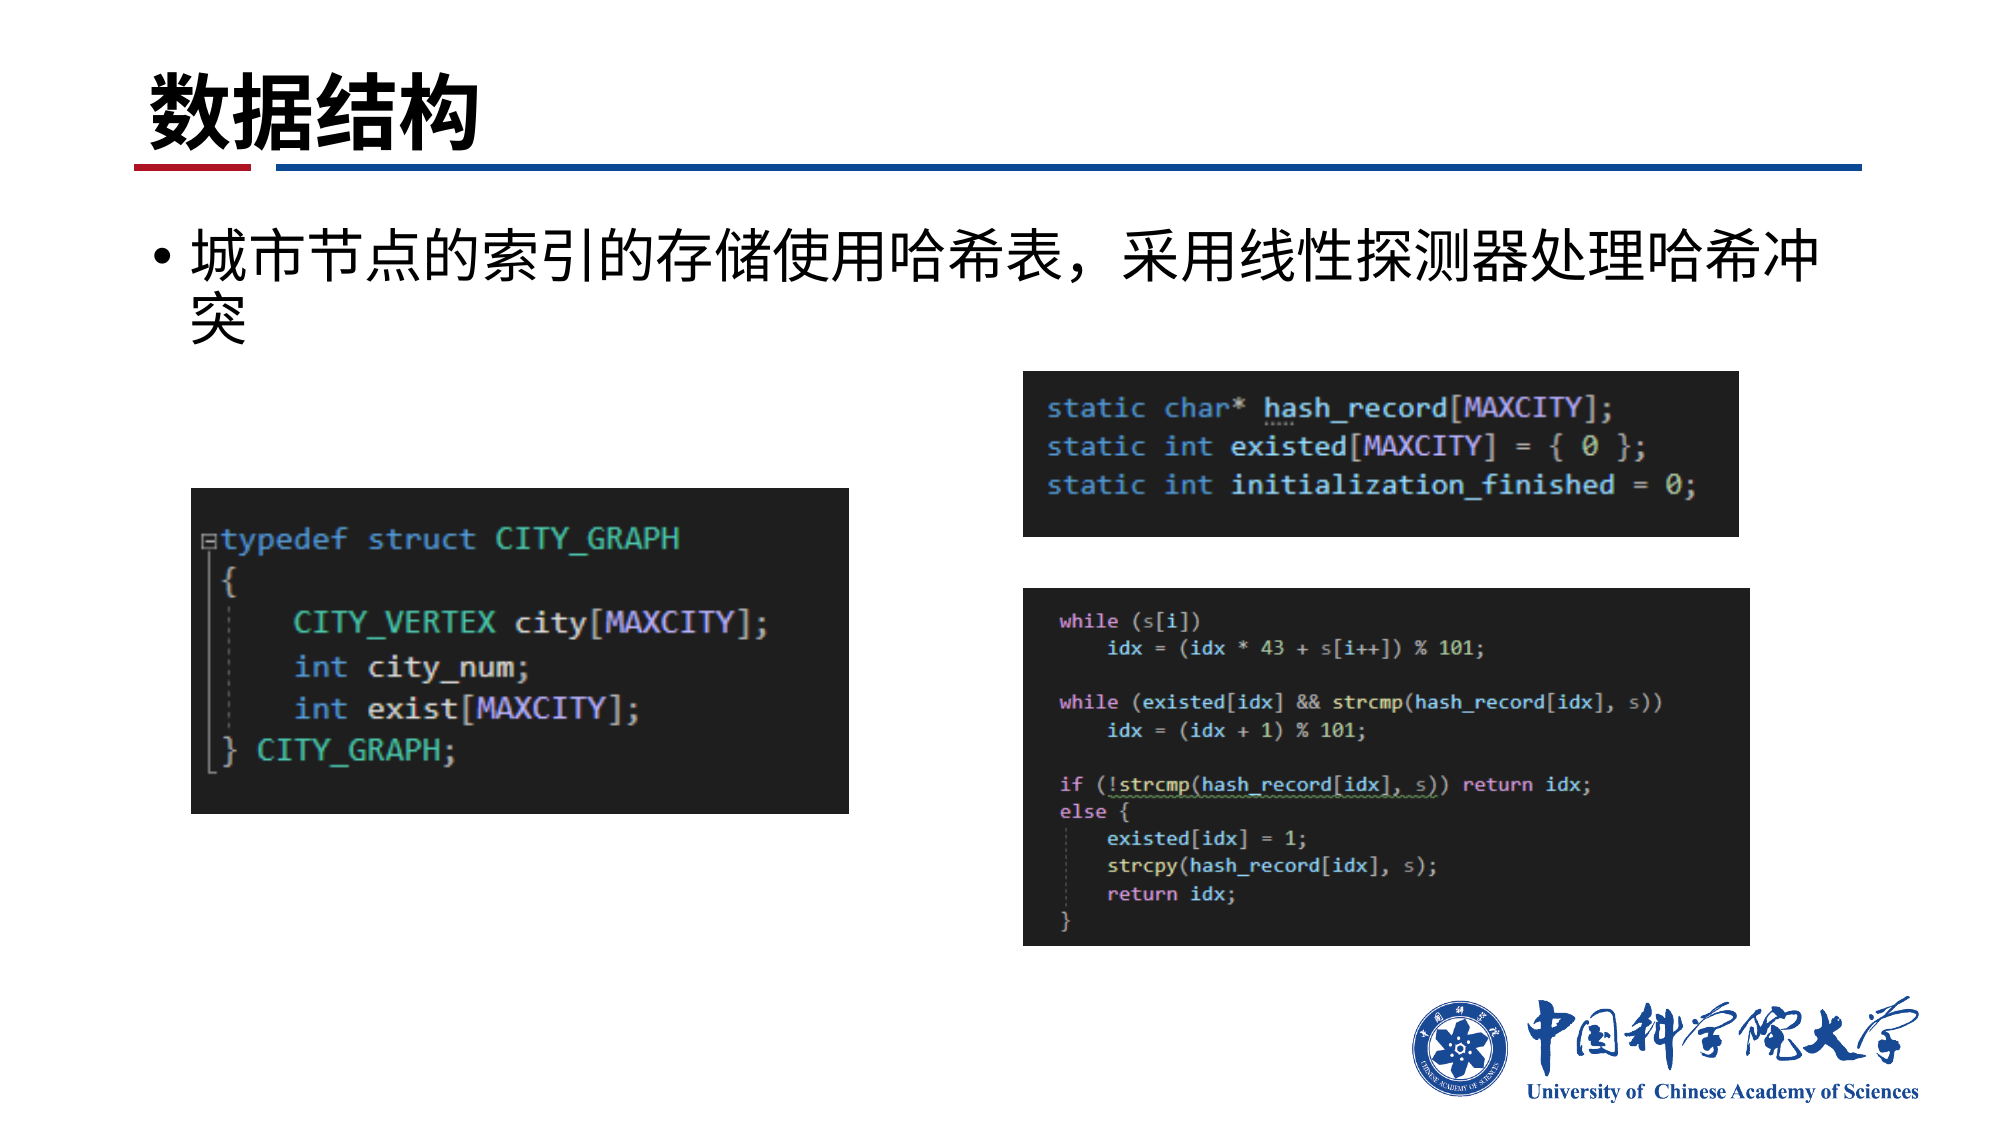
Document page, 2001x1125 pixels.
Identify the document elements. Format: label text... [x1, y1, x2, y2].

picture [1412, 996, 1919, 1103]
title 数据结构 [133, 0, 1863, 168]
list 城市节点的索引的存储使用哈希表，采用线性探测器处理哈希冲突 [137, 219, 1863, 1051]
picture [191, 488, 849, 814]
picture [1023, 371, 1740, 537]
picture [1023, 588, 1750, 946]
